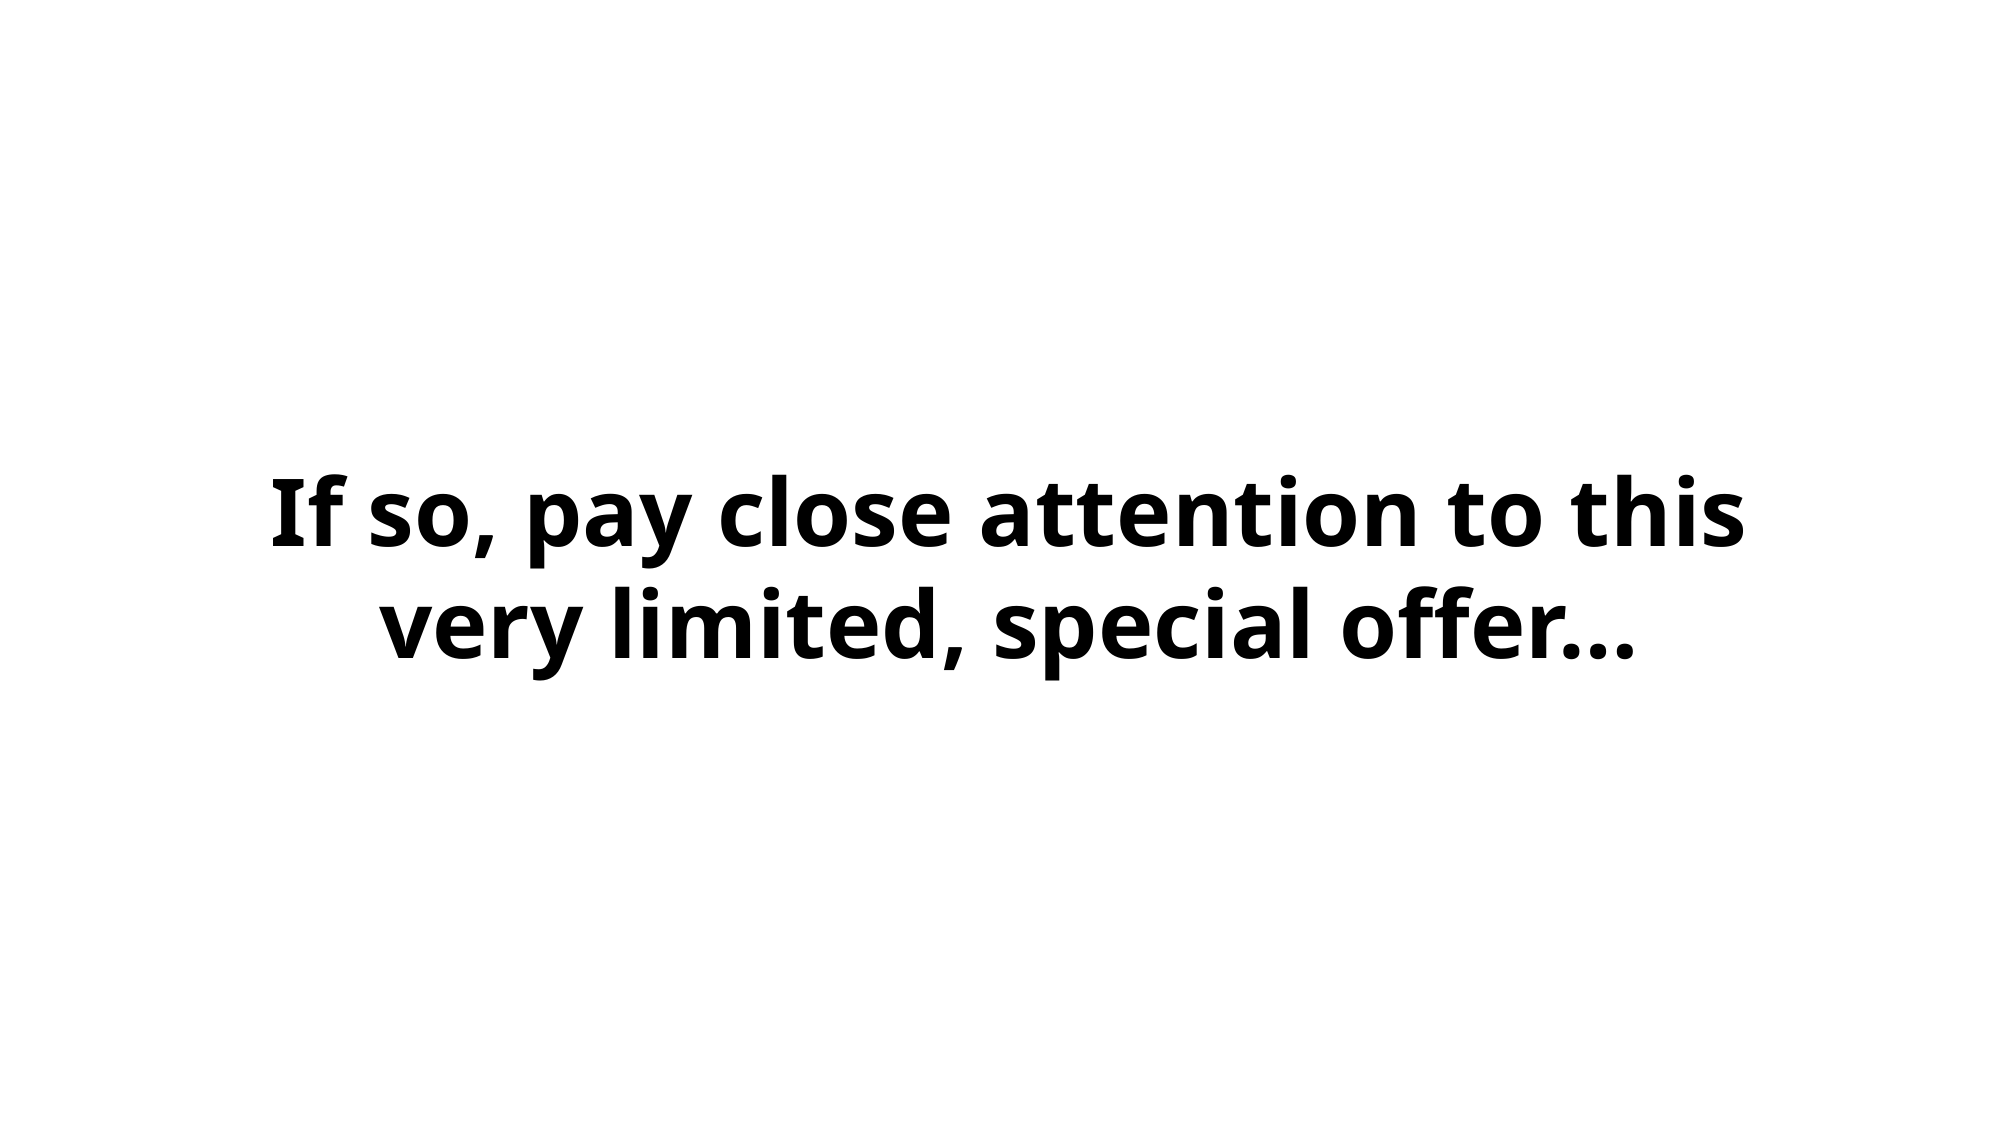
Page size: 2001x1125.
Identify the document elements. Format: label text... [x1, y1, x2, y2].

text_box If so, pay close attention to this very limited, special offer… [231, 445, 1788, 685]
